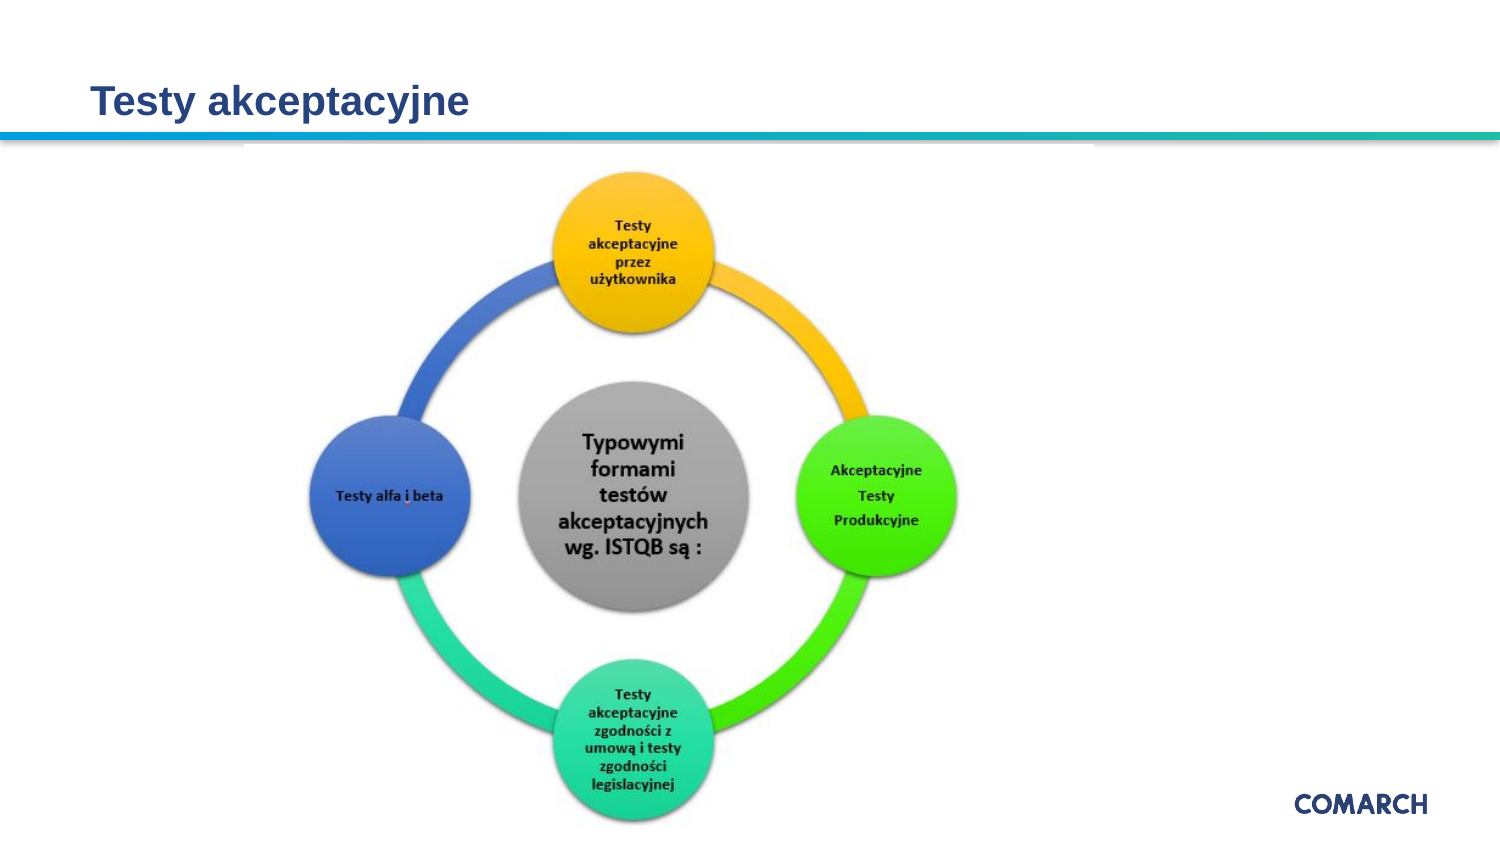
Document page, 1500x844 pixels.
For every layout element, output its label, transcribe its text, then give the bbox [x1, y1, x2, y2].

picture [244, 144, 1094, 844]
title Testy akceptacyjne [75, 19, 1425, 132]
picture [1294, 793, 1427, 814]
